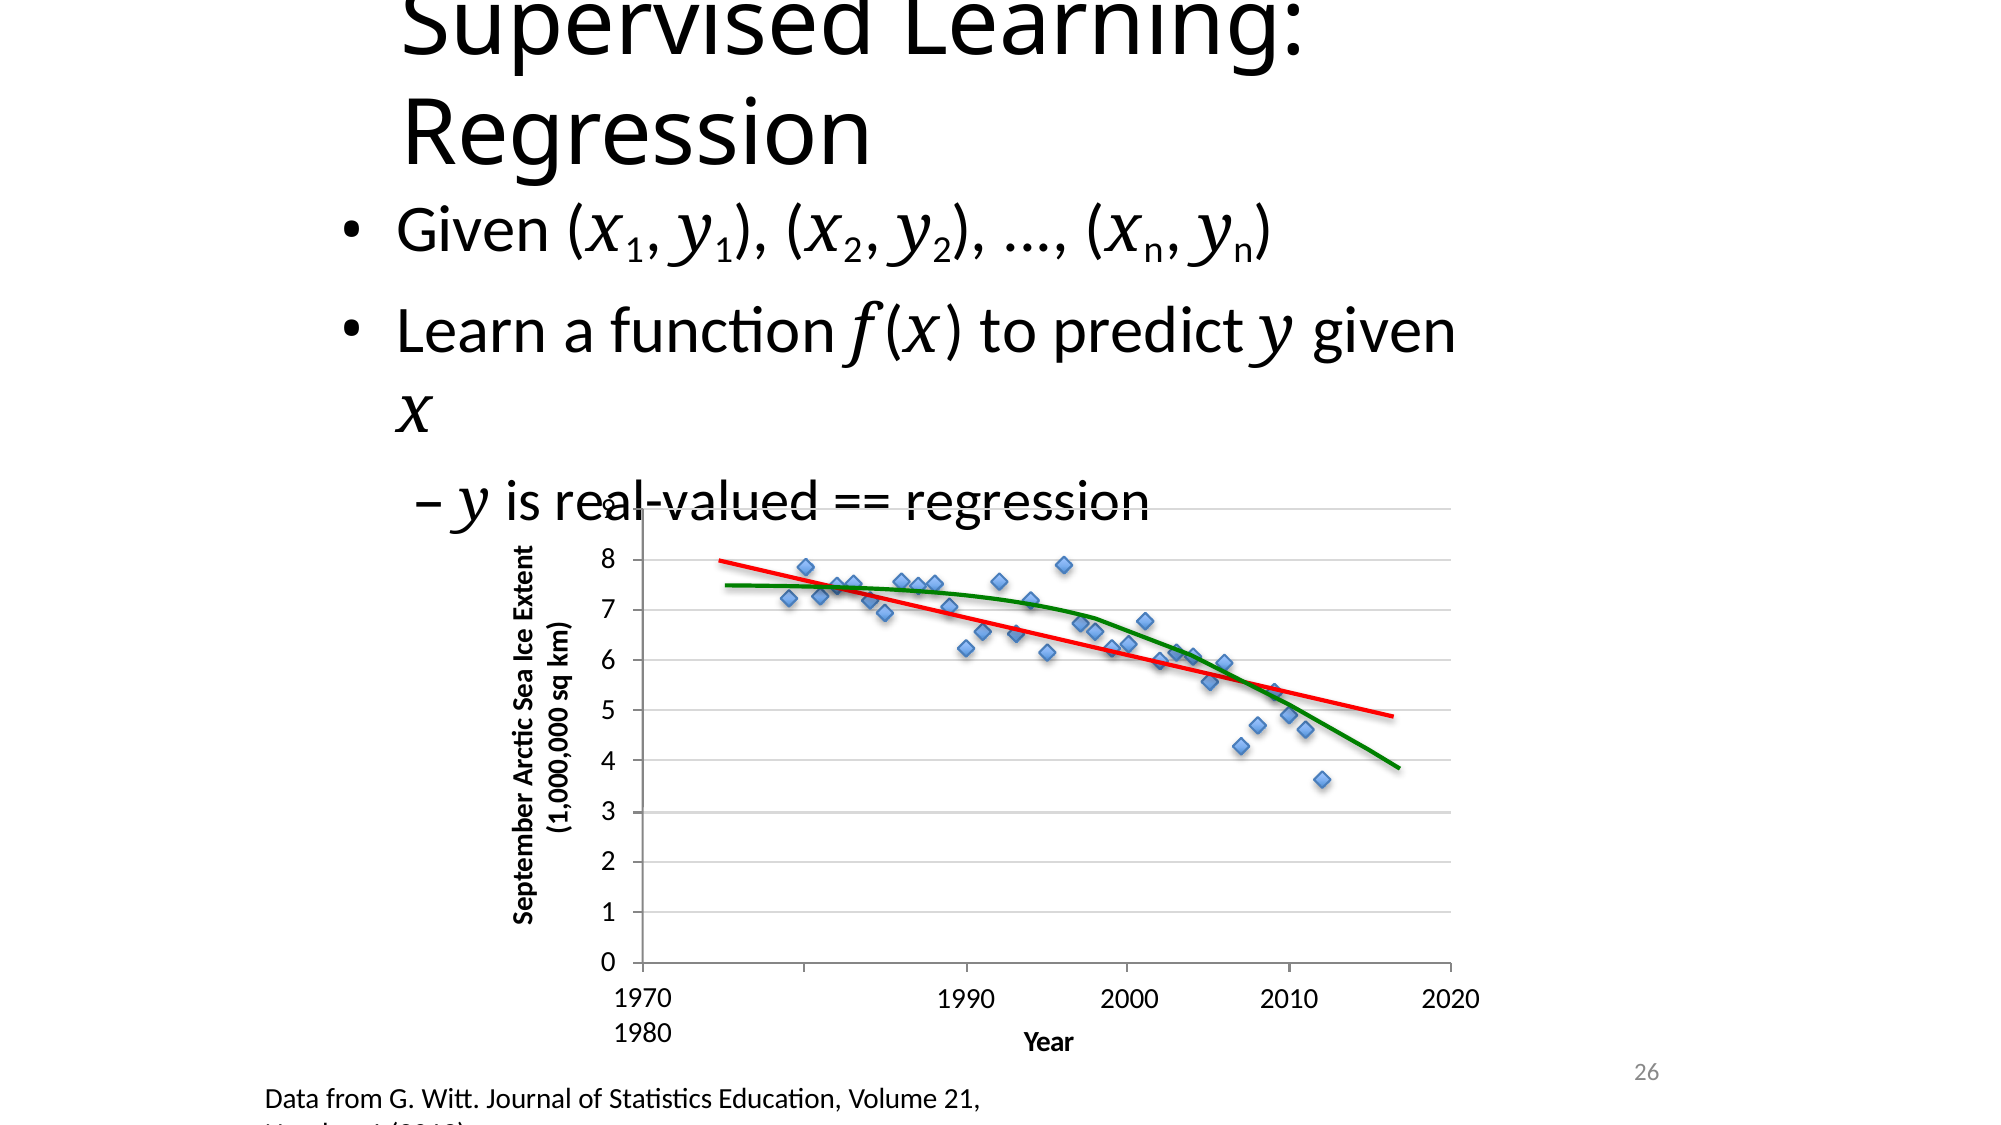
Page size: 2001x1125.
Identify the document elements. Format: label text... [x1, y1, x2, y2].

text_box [708, 552, 1411, 784]
text_box 2020 [1419, 977, 1483, 1015]
title Supervised Learning: Regression [398, 0, 1602, 183]
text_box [632, 507, 1453, 974]
text_box 2010 [1257, 977, 1322, 1015]
text_box 9 8 7 6 5 4 3 2 1 0 1970 1980 [598, 471, 836, 1020]
text_box September Arctic Sea Ice Extent (1,000,000 sq km) [502, 539, 574, 928]
text_box 1990 2000 [934, 977, 1160, 1015]
text_box Year Data from G. Witt. Journal of Statistics Education, Volume 21, Number 1 (2013) [262, 1020, 1201, 1125]
text_box 26 [1632, 1053, 1662, 1086]
text_box Given (x1, y1), (x2, y2), ..., (xn, yn) Learn a function f(x) to predict y given x – y is real-valued == regression [335, 166, 1507, 532]
